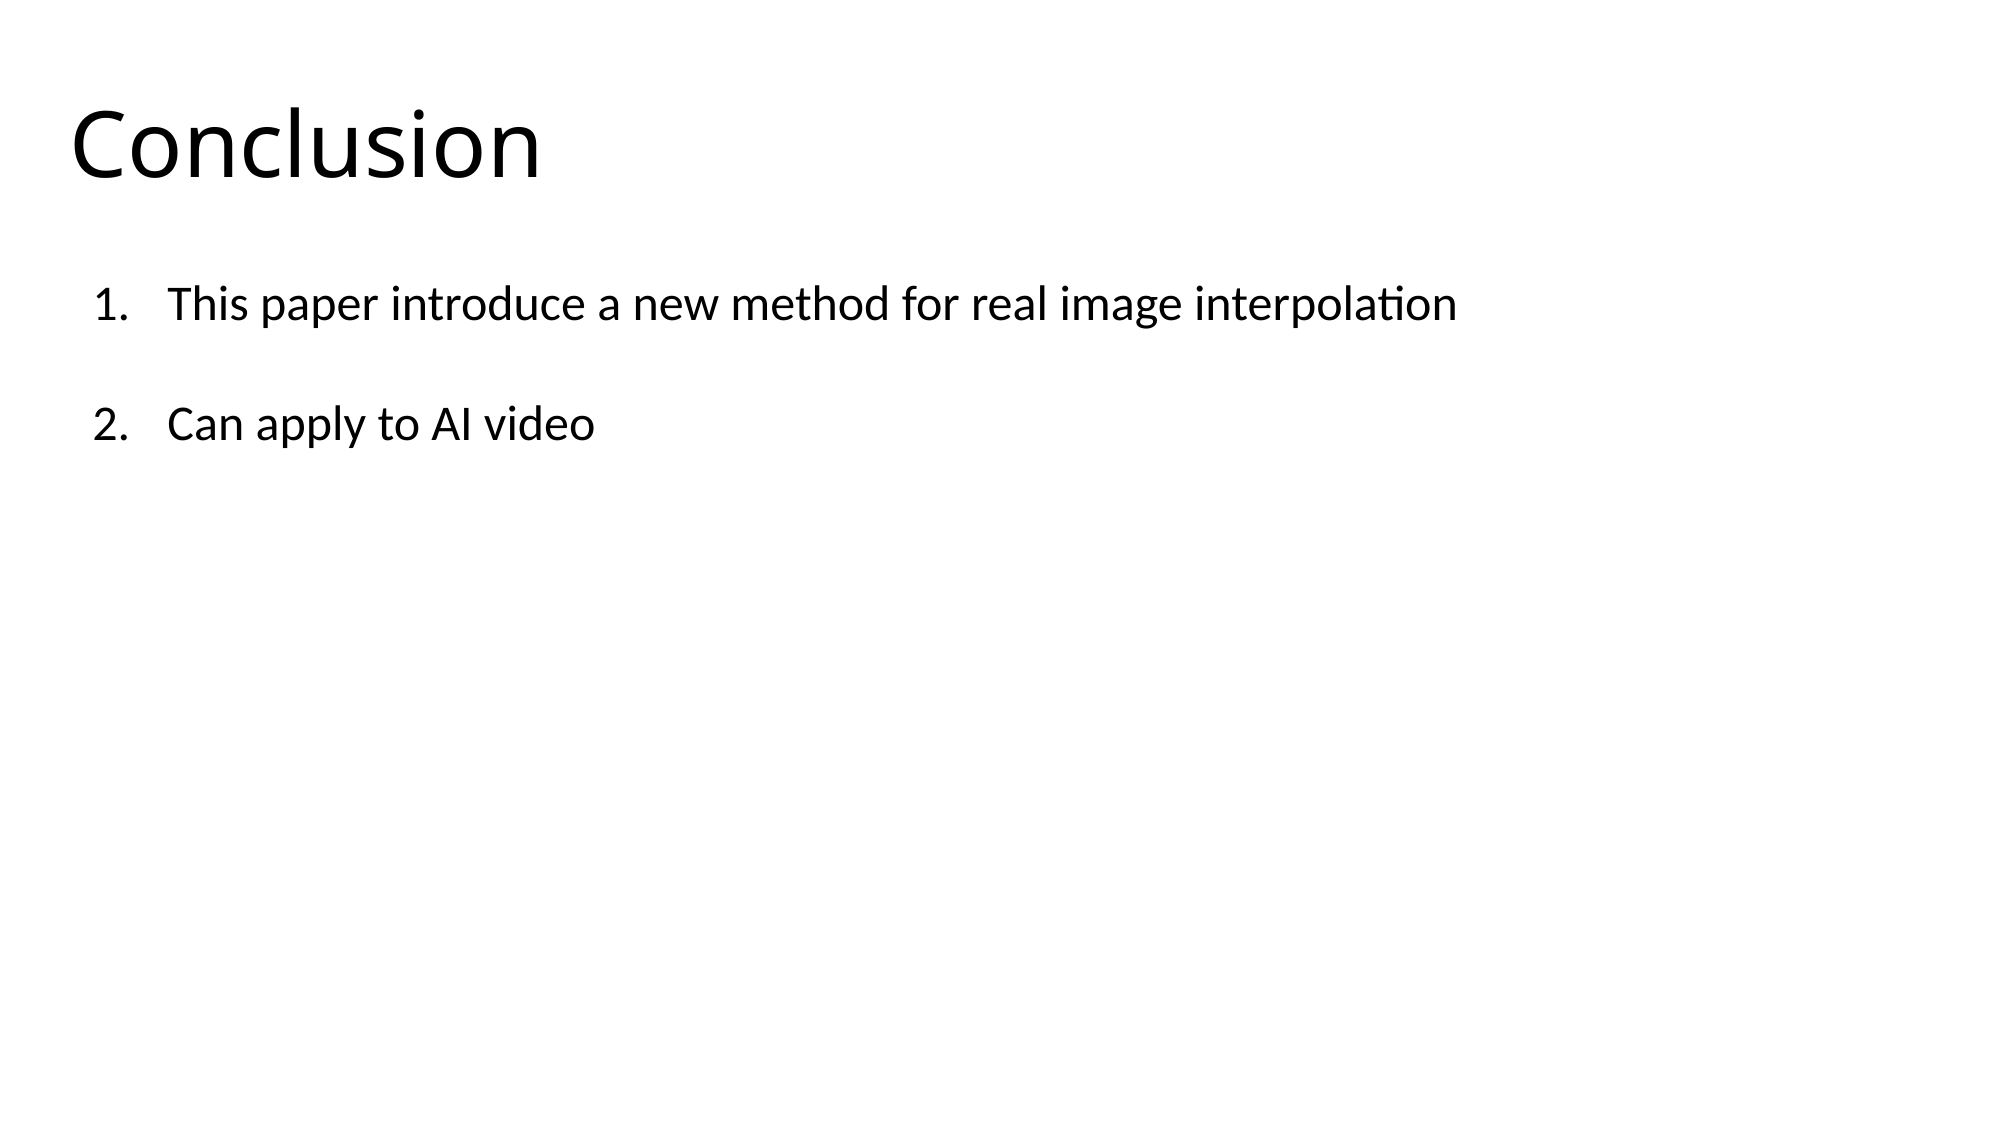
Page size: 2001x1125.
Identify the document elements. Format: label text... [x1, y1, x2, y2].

title Conclusion [54, 89, 1132, 208]
text_box This paper introduce a new method for real image interpolation Can apply to AI video [77, 263, 1771, 459]
